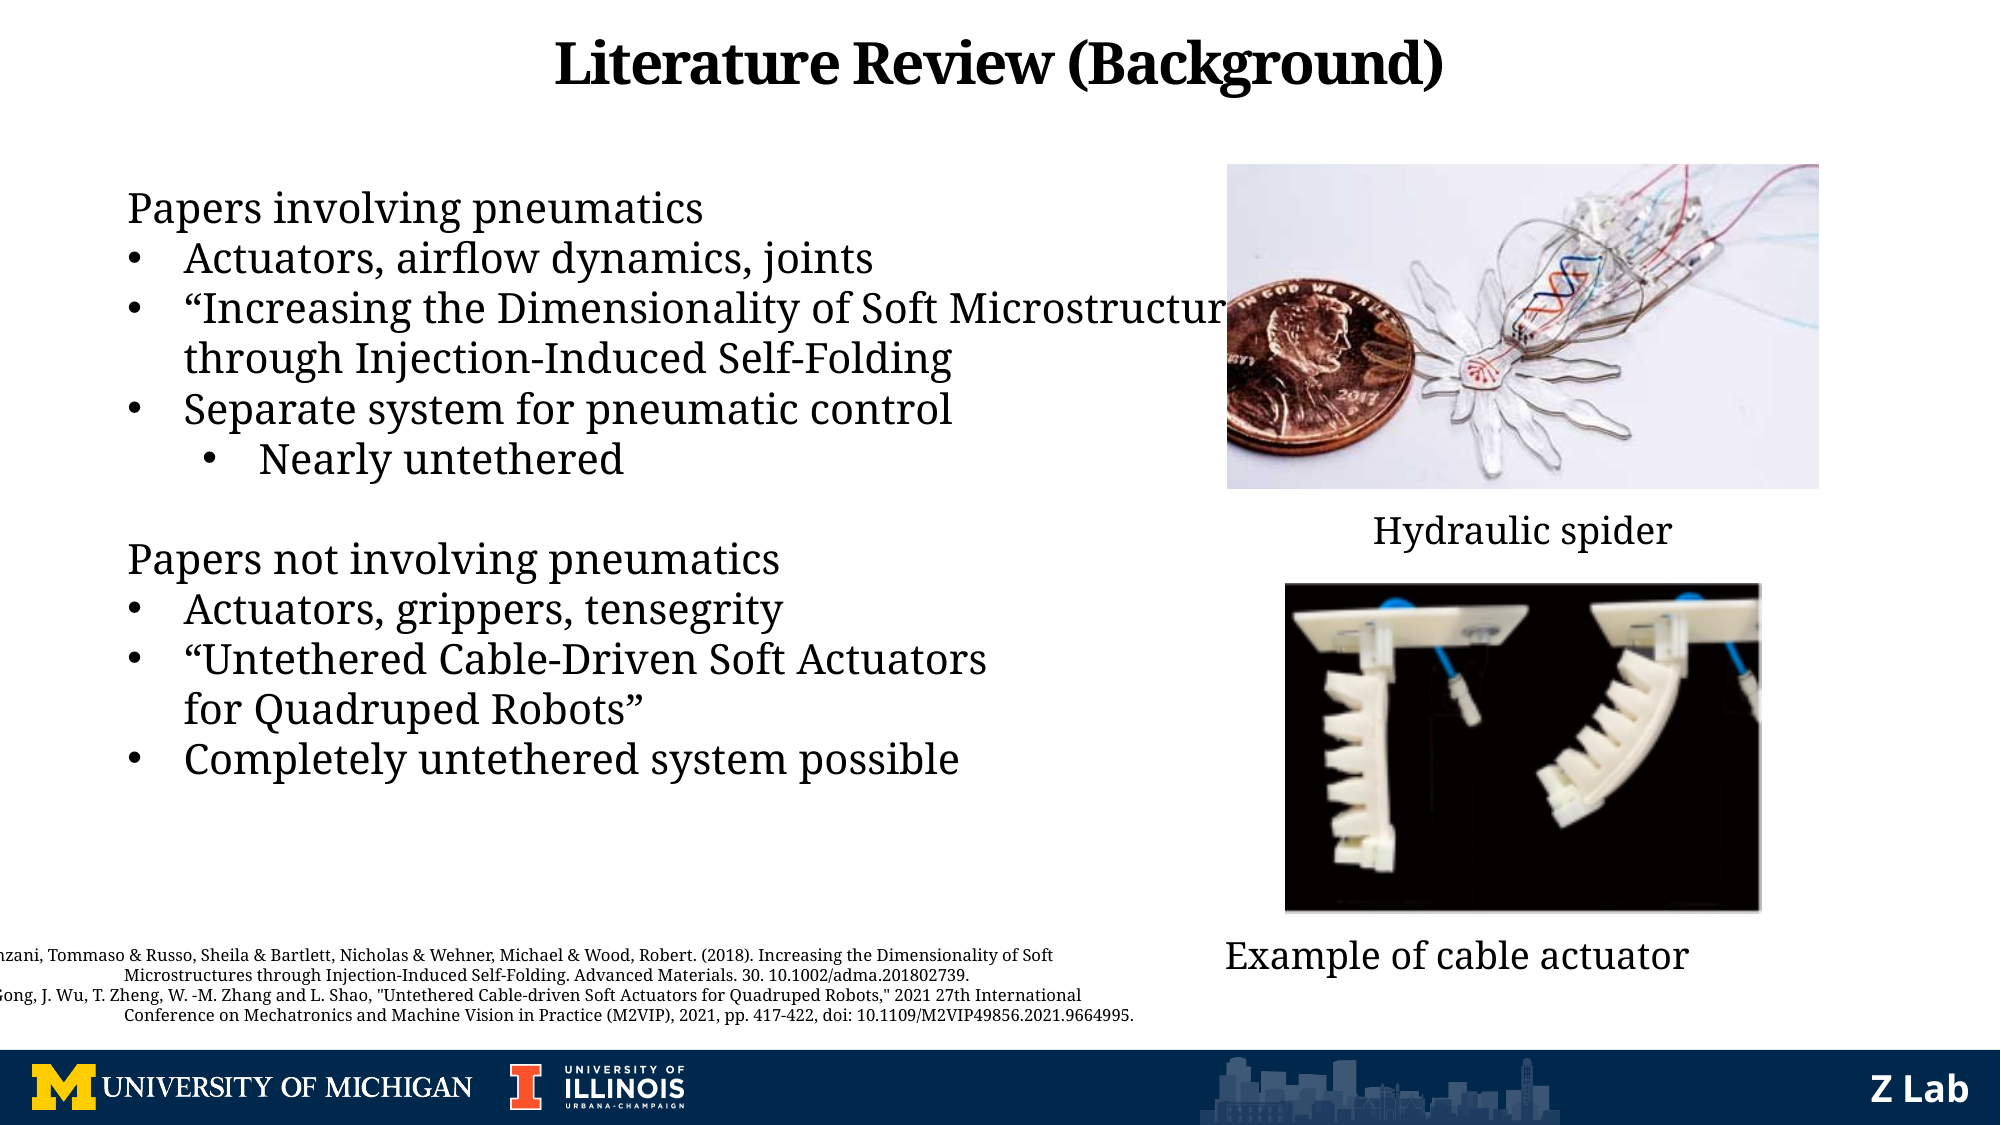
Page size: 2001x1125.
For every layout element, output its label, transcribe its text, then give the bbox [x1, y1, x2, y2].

title Literature Review (Background) [0, 1, 2000, 122]
text_box Example of cable actuator [1210, 924, 1840, 985]
text_box Ranzani, Tommaso & Russo, Sheila & Bartlett, Nicholas & Wehner, Michael & Wood, Robert. (2018). Increasing the Dimensionality of Soft Microstructures through Injection‐Induced Self‐Folding. Advanced Materials. 30. 10.1002/adma.201802739. S. Gong, J. Wu, T. Zheng, W. -M. Zhang and L. Shao, "Untethered Cable-driven Soft Actuators for Quadruped Robots," 2021 27th International Conference on Mechatronics and Machine Vision in Practice (M2VIP), 2021, pp. 417-422, doi: 10.1109/M2VIP49856.2021.9664995. [0, 937, 1151, 1032]
picture [1200, 1049, 1560, 1125]
text_box Papers involving pneumatics Actuators, airflow dynamics, joints “Increasing the Dimensionality of Soft Microstructures through Injection-Induced Self-Folding Separate system for pneumatic control Nearly untethered Papers not involving pneumatics Actuators, grippers, tensegrity “Untethered Cable-Driven Soft Actuators for Quadruped Robots” Completely untethered system possible [112, 174, 1875, 790]
picture [1284, 583, 1762, 915]
picture [1227, 164, 1819, 490]
picture [30, 1064, 474, 1110]
picture [510, 1064, 684, 1110]
text_box Hydraulic spider [1358, 499, 1689, 560]
